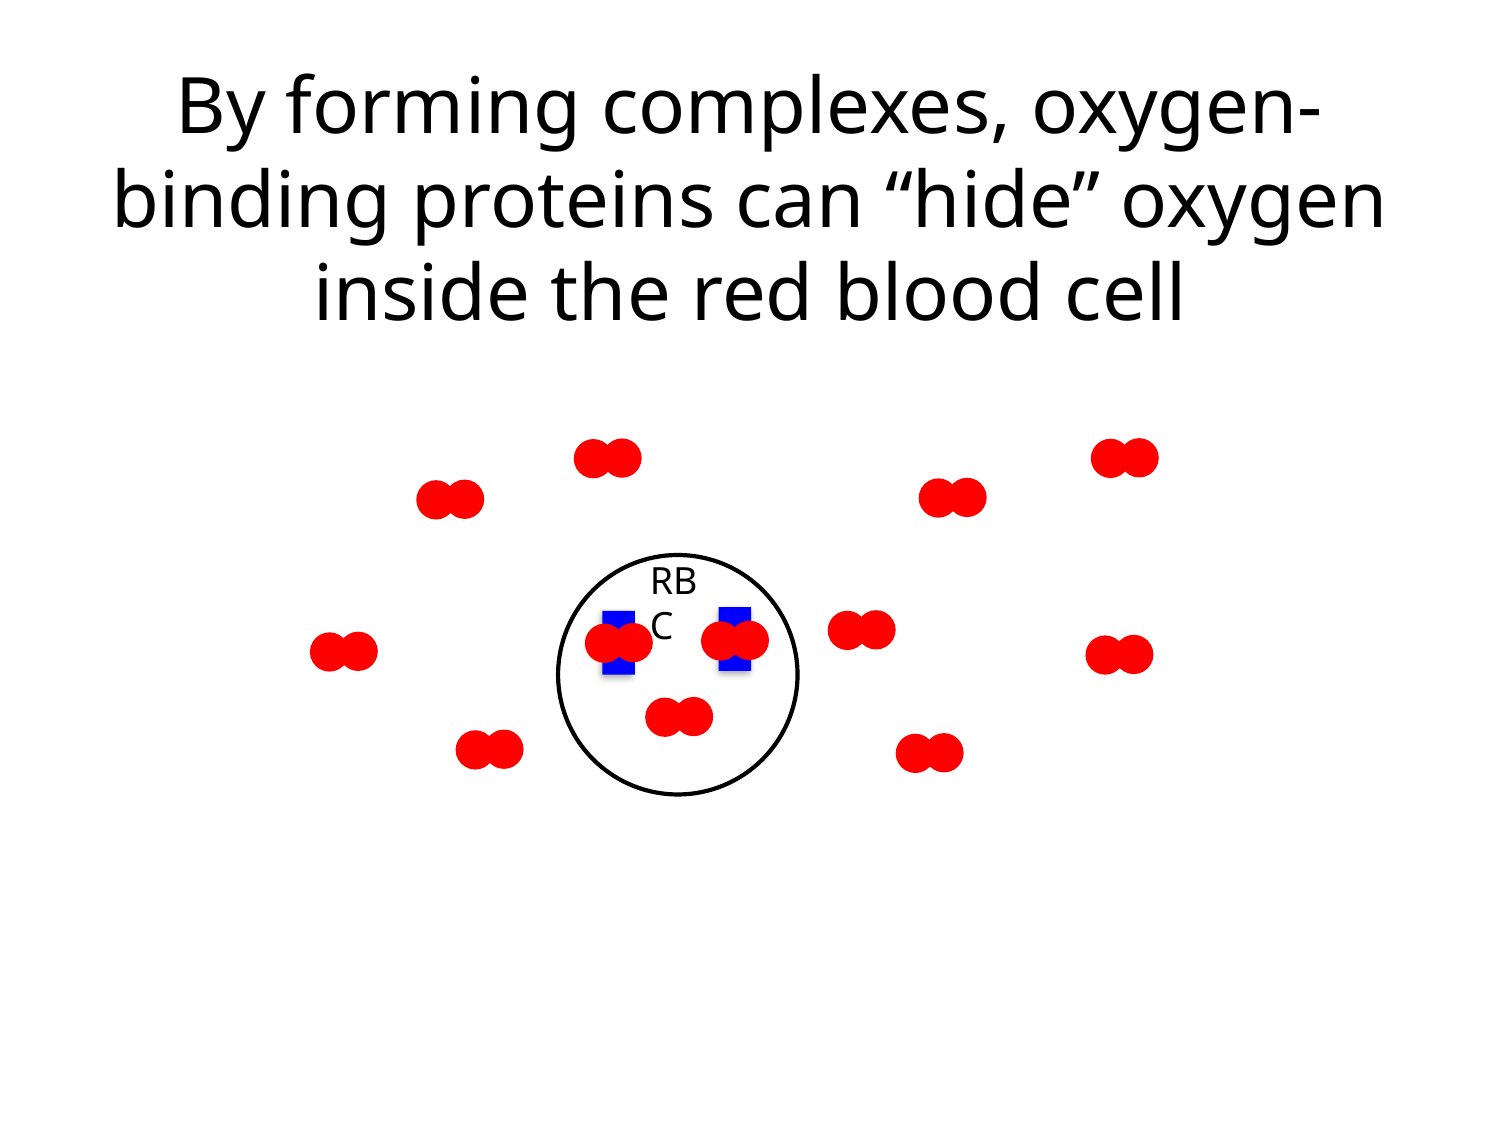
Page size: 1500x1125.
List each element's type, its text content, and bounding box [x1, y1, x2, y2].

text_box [455, 729, 524, 770]
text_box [1090, 437, 1160, 479]
text_box RBC [635, 549, 736, 567]
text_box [416, 479, 485, 520]
title By forming complexes, oxygen-binding proteins can “hide” oxygen inside the red blood cell [75, 45, 1425, 348]
text_box [718, 606, 752, 619]
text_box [309, 631, 379, 672]
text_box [827, 609, 896, 651]
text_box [700, 620, 770, 661]
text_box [584, 622, 654, 664]
text_box [555, 552, 800, 797]
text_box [895, 732, 964, 774]
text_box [644, 696, 714, 738]
text_box [602, 610, 636, 621]
text_box [602, 671, 636, 675]
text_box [918, 477, 987, 518]
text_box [573, 438, 642, 479]
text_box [1085, 634, 1154, 675]
